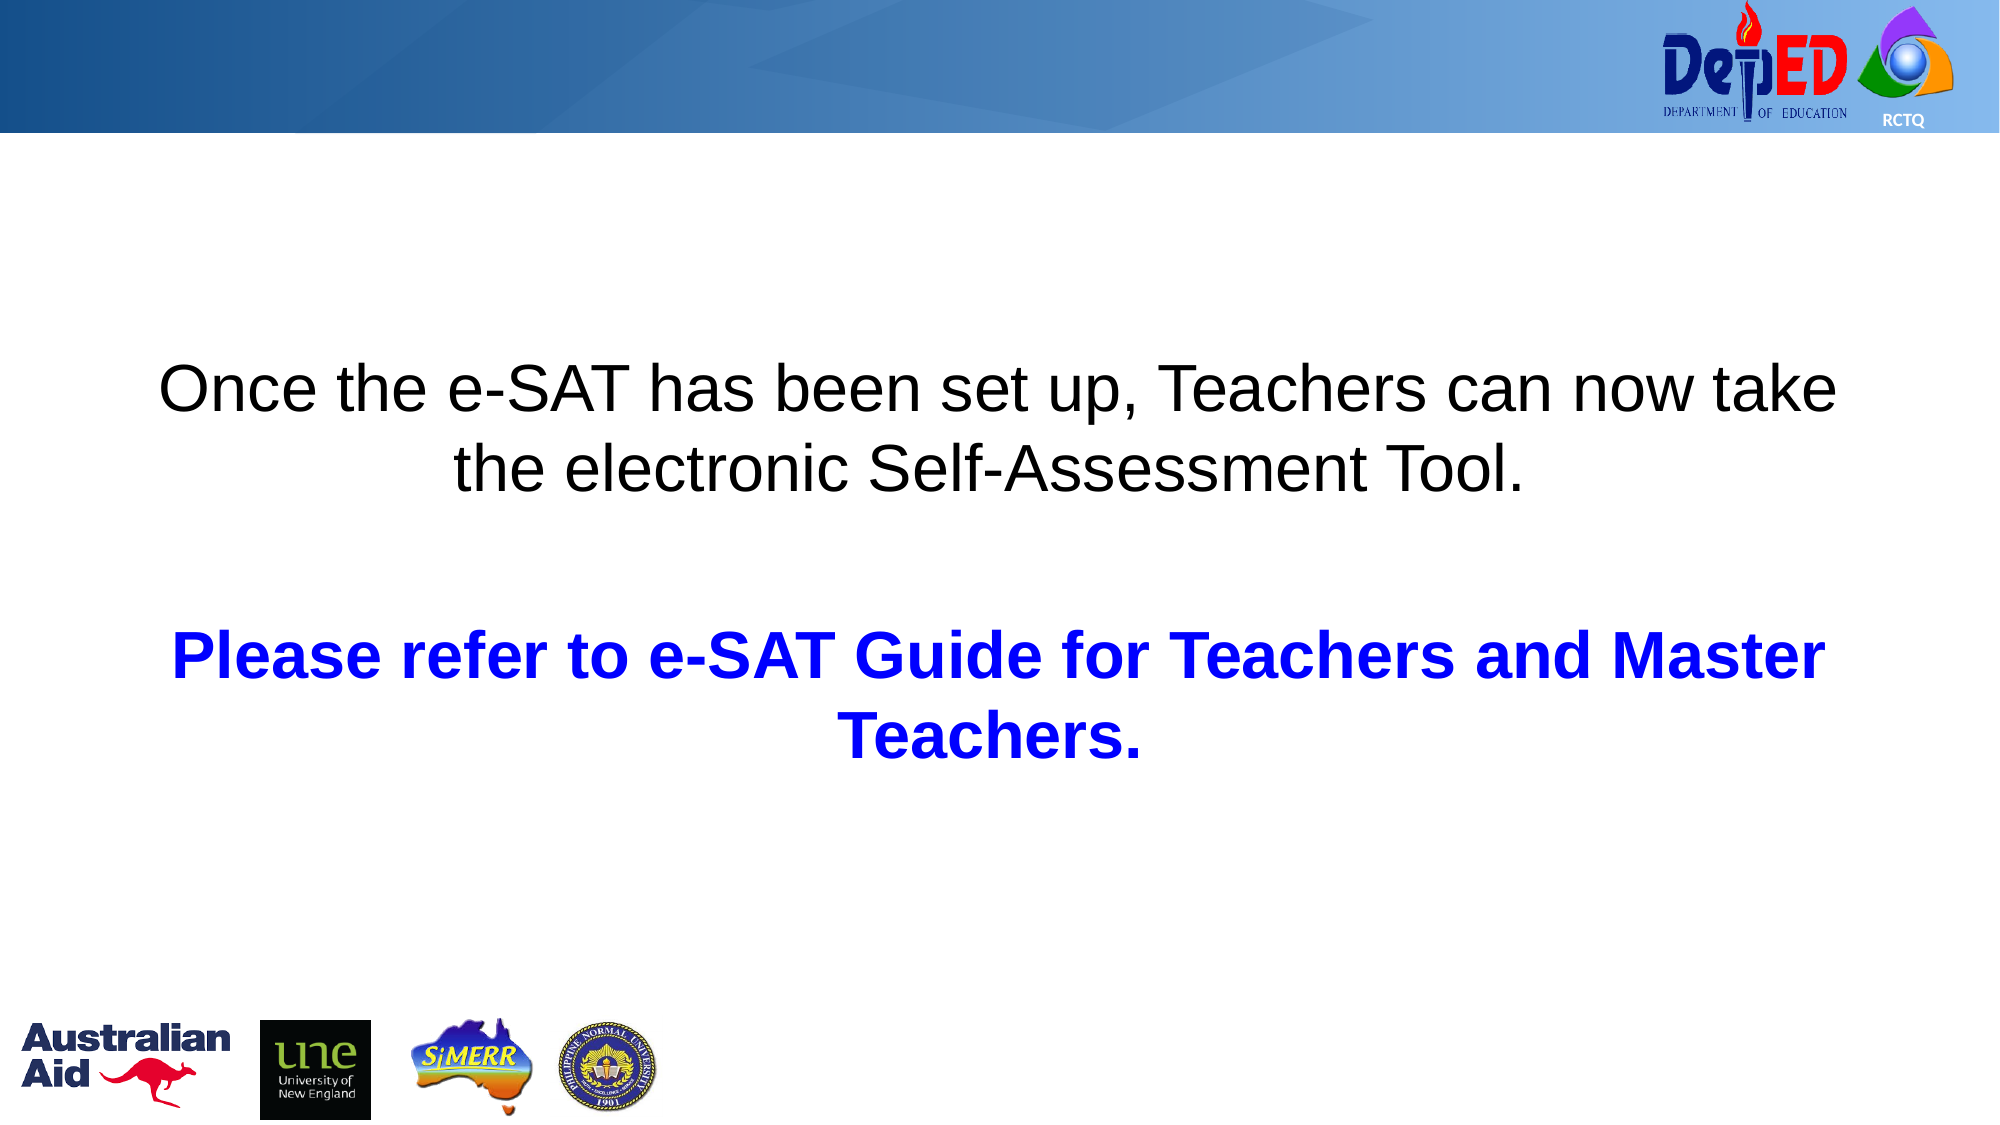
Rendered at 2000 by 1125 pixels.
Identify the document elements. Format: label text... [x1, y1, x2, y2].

picture [391, 994, 663, 1125]
picture [1854, 3, 1958, 100]
picture [21, 1023, 230, 1108]
picture [260, 1020, 371, 1120]
picture [1663, 0, 1847, 122]
list Once the e-SAT has been set up, Teachers can now take the electronic Self-Assessment Tool. Please refer to e-SAT Guide for Teachers and Master Teachers. [99, 337, 1900, 825]
